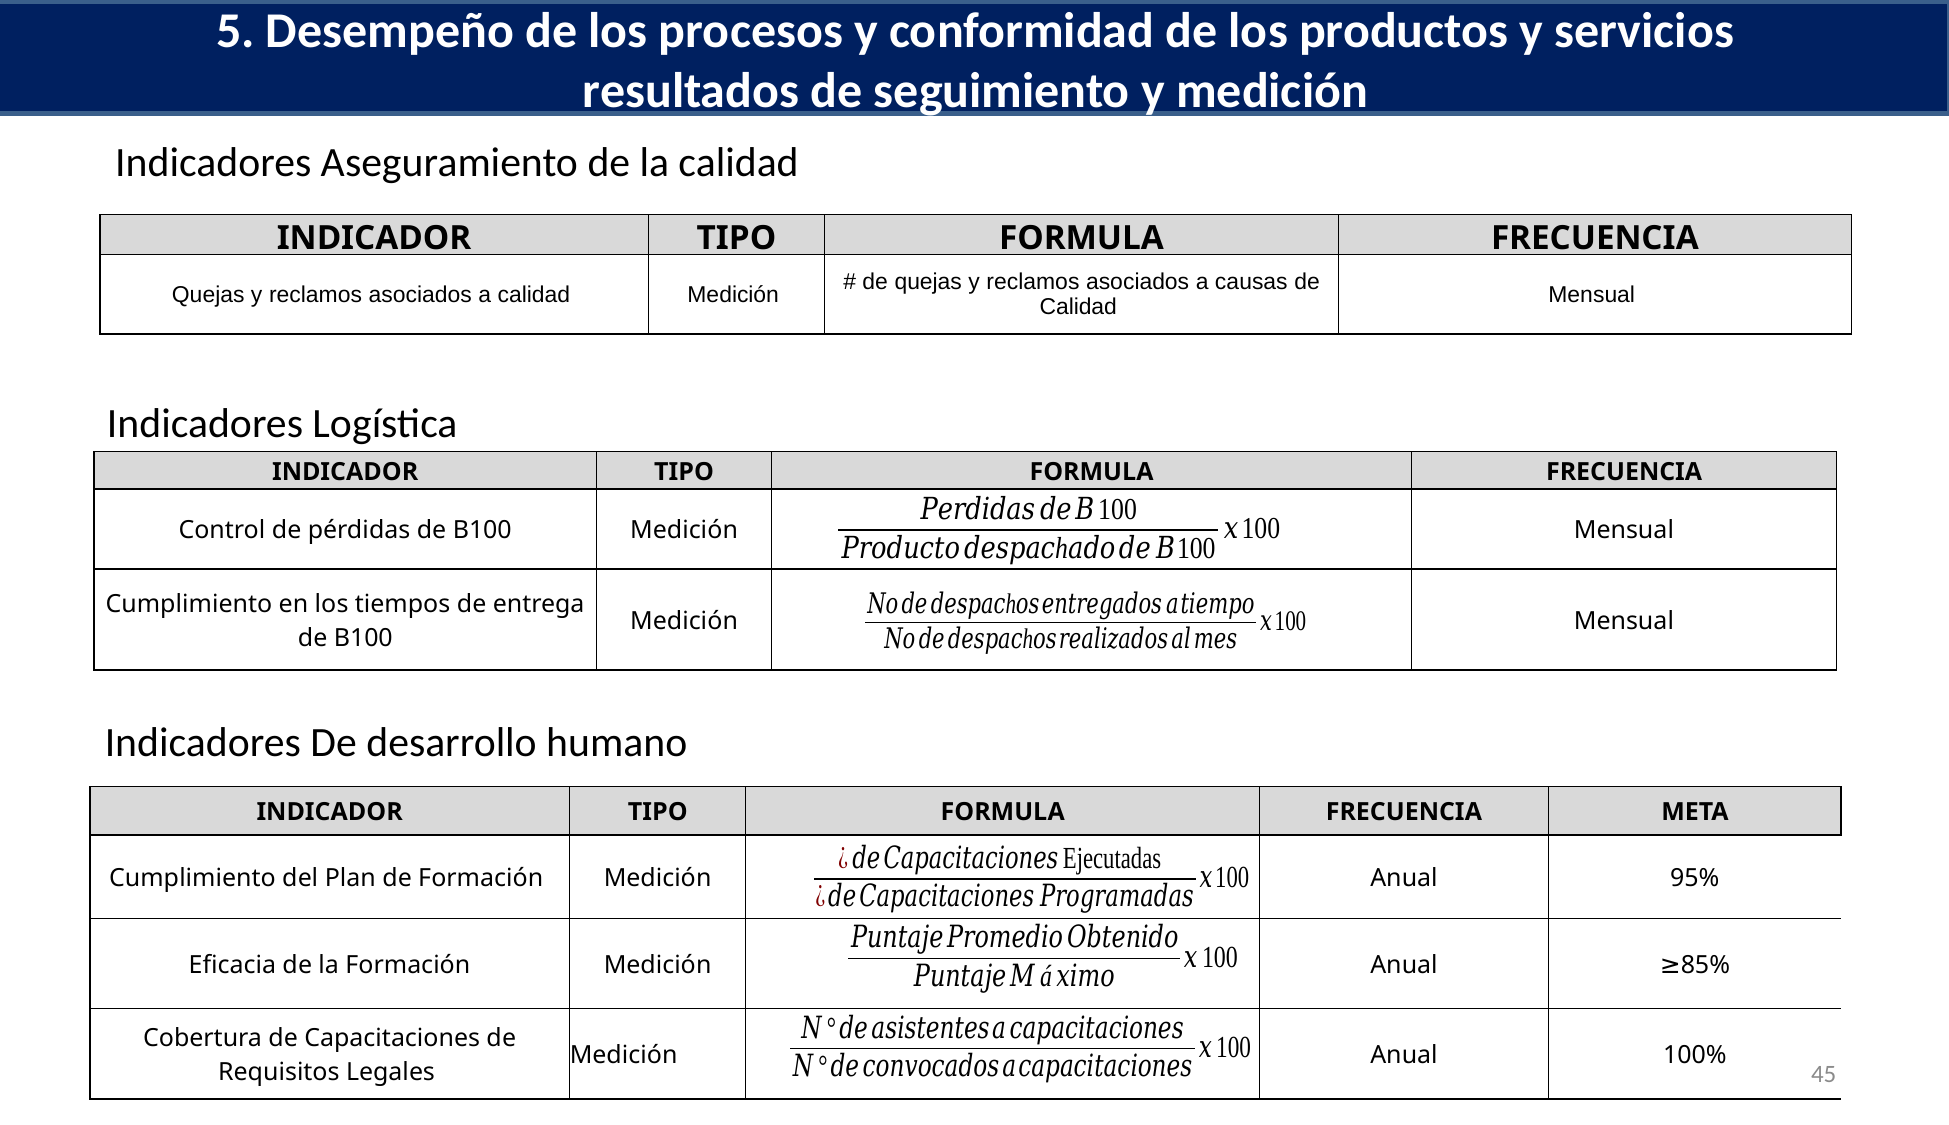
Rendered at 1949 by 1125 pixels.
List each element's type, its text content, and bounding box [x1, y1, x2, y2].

table_cell Cumplimiento del Plan de Formación [91, 836, 569, 918]
table_header FORMULA [772, 452, 1411, 488]
table_cell Anual [1260, 1009, 1548, 1098]
table_cell Eficacia de la Formación [91, 919, 569, 1008]
text_box 5. Desempeño de los procesos y conformidad de los productos y servicios resultados de seguimiento y medición [100, 11, 1852, 104]
text_box Indicadores Aseguramiento de la calidad [100, 113, 826, 206]
table_cell ≥85% [1549, 919, 1841, 1008]
table_header FRECUENCIA [1412, 452, 1836, 488]
table_header FRECUENCIA [1339, 215, 1851, 259]
table_cell [746, 1009, 1259, 1098]
table_header INDICADOR [95, 457, 596, 488]
table_cell Cobertura de Capacitaciones de Requisitos Legales [91, 1009, 569, 1098]
table_header FORMULA [825, 215, 1338, 259]
table_cell [772, 490, 1411, 568]
table_header TIPO [597, 457, 771, 488]
table_cell Medición [597, 490, 771, 568]
table_cell 95% [1549, 836, 1841, 918]
table_cell Control de pérdidas de B100 [95, 490, 596, 568]
table_cell 100% [1549, 1009, 1841, 1098]
text_box Indicadores Logística [91, 385, 817, 457]
table_cell Anual [1260, 919, 1548, 1008]
text_box [0, 0, 1949, 116]
table_cell Quejas y reclamos asociados a calidad [101, 261, 648, 339]
table_cell Mensual [1412, 490, 1836, 568]
table_cell [772, 570, 1411, 669]
slide_number 45 [1396, 1042, 1852, 1103]
table_cell [746, 919, 1259, 1008]
table_cell Medición [570, 836, 745, 918]
table_header TIPO [570, 787, 745, 834]
table_header FORMULA [746, 787, 1259, 834]
table_cell Mensual [1412, 570, 1836, 669]
table_cell Anual [1260, 836, 1548, 918]
table_header META [1549, 787, 1840, 834]
table_cell Medición [597, 570, 771, 669]
table_header INDICADOR [101, 215, 648, 259]
text_box Indicadores De desarrollo humano [89, 704, 815, 775]
table_cell Mensual [1339, 261, 1851, 339]
table_cell Medición [649, 261, 824, 339]
table_cell [746, 836, 1259, 918]
table_cell Medición [570, 1009, 745, 1098]
table_cell # de quejas y reclamos asociados a causas de Calidad [825, 261, 1338, 339]
table_cell Cumplimiento en los tiempos de entrega de B100 [95, 570, 596, 669]
table_header INDICADOR [91, 787, 569, 834]
table_header TIPO [649, 215, 824, 259]
table_cell Medición [570, 919, 745, 1008]
table_header FRECUENCIA [1260, 787, 1548, 834]
